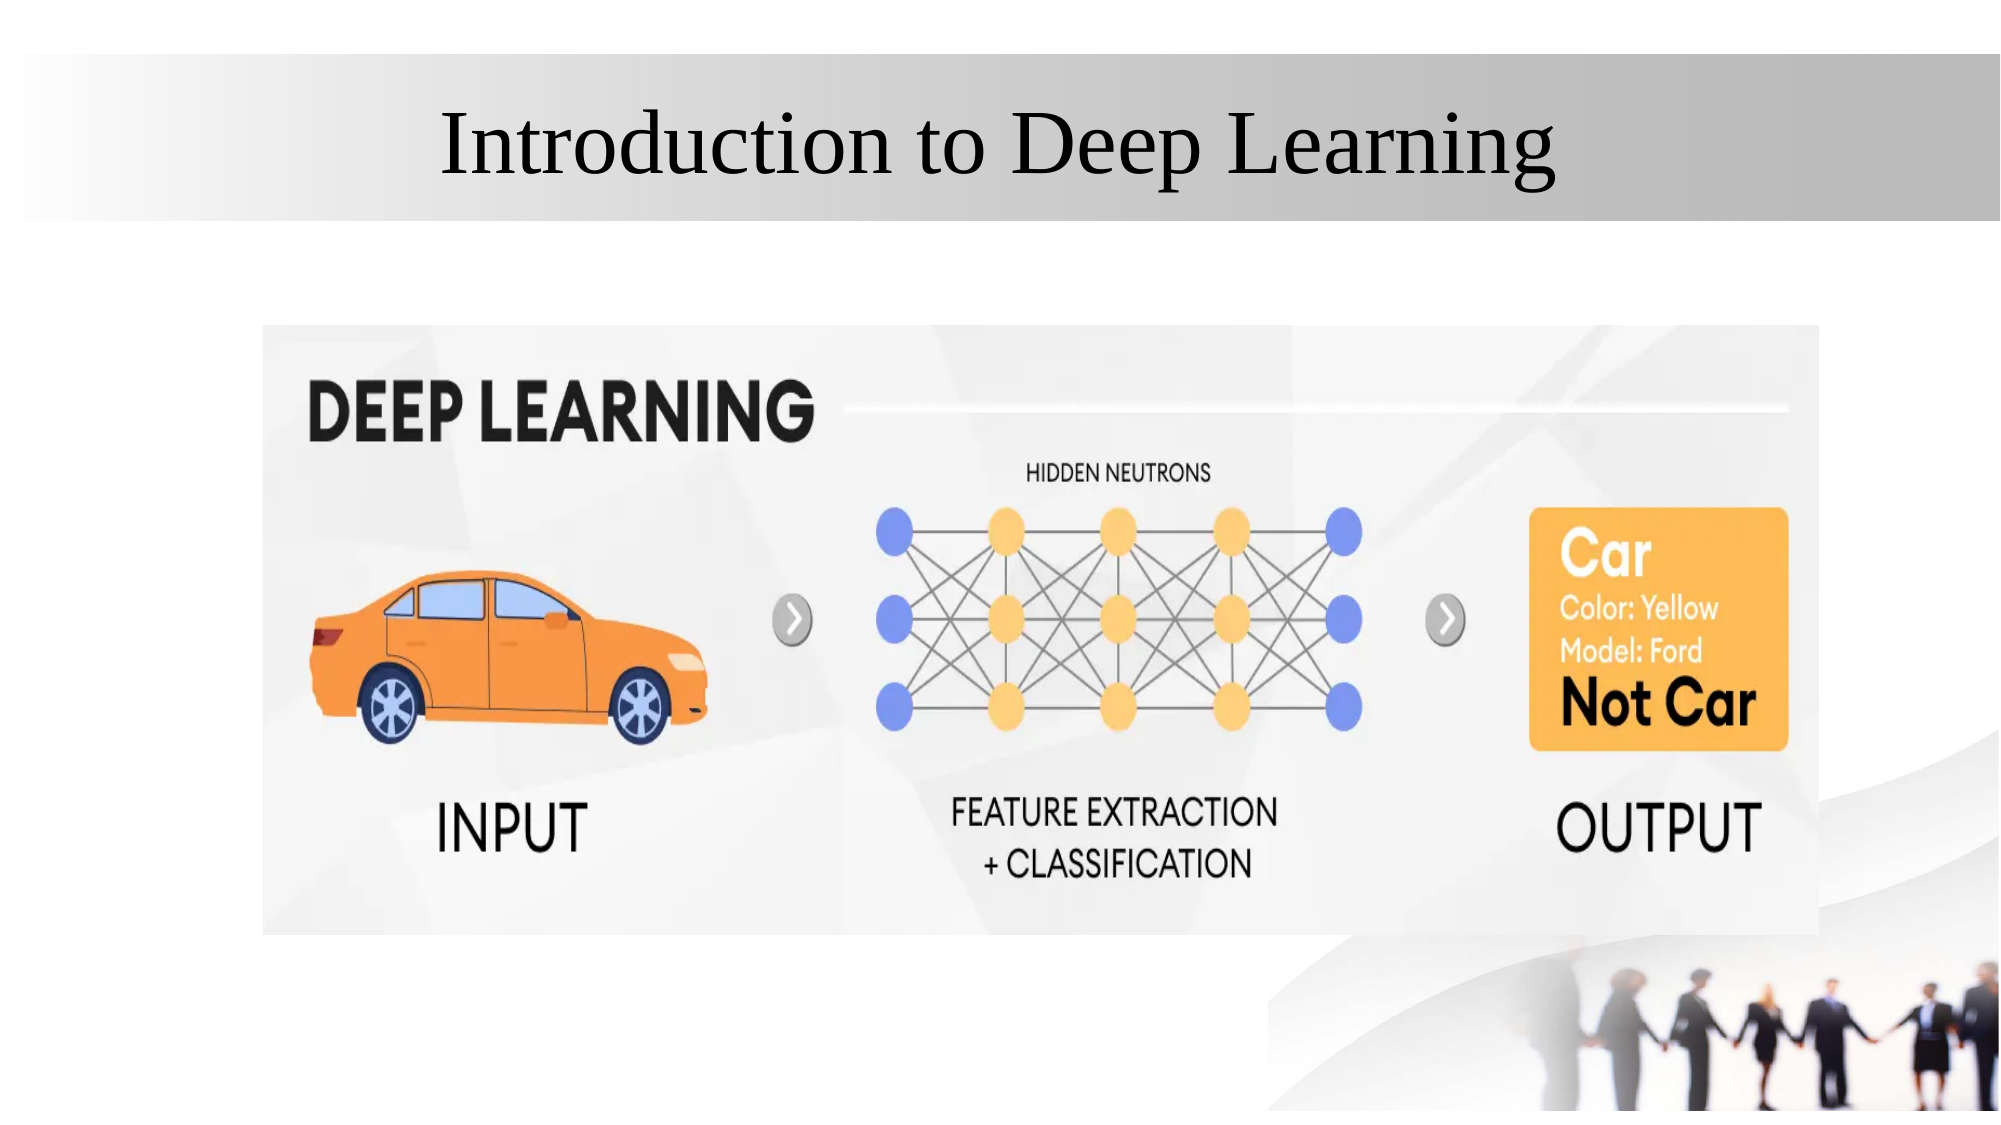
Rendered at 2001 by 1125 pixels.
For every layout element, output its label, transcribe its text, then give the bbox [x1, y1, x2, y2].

title Introduction to Deep Learning [136, 59, 1863, 214]
picture [262, 325, 1999, 1111]
